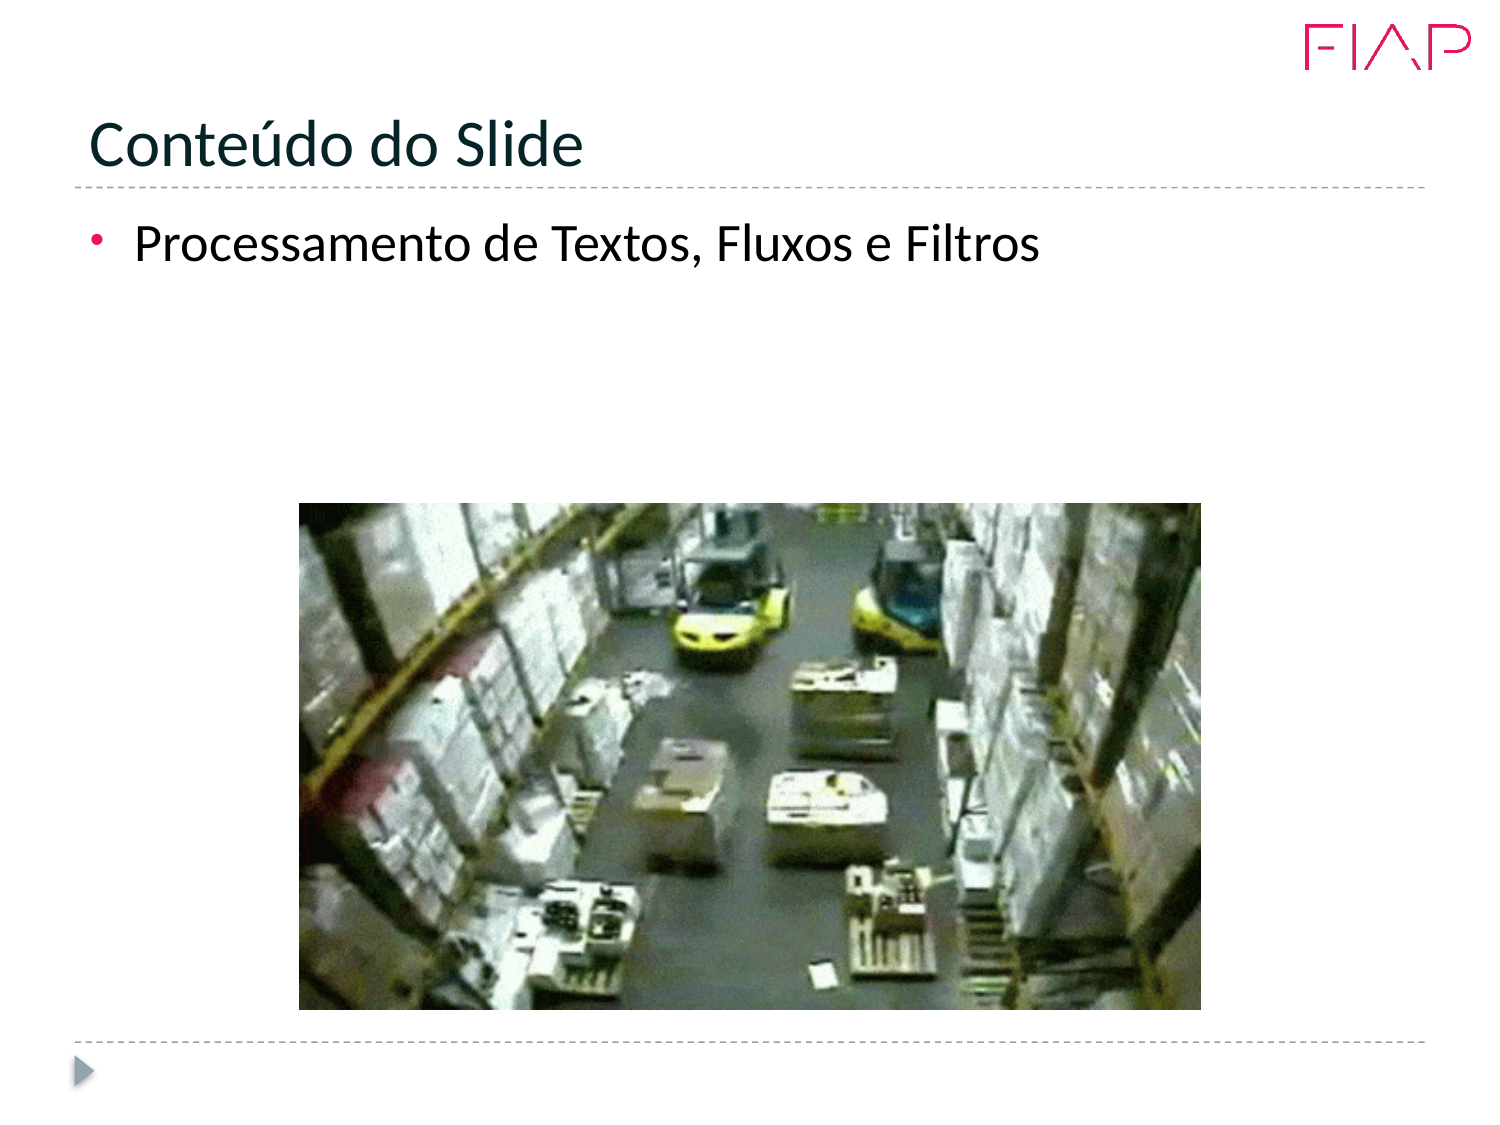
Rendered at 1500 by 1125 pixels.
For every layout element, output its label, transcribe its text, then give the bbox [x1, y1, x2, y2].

title Conteúdo do Slide [75, 24, 1425, 188]
picture [299, 503, 1201, 1011]
picture [1425, 24, 1471, 70]
list Processamento de Textos, Fluxos e Filtros [75, 200, 1425, 1010]
